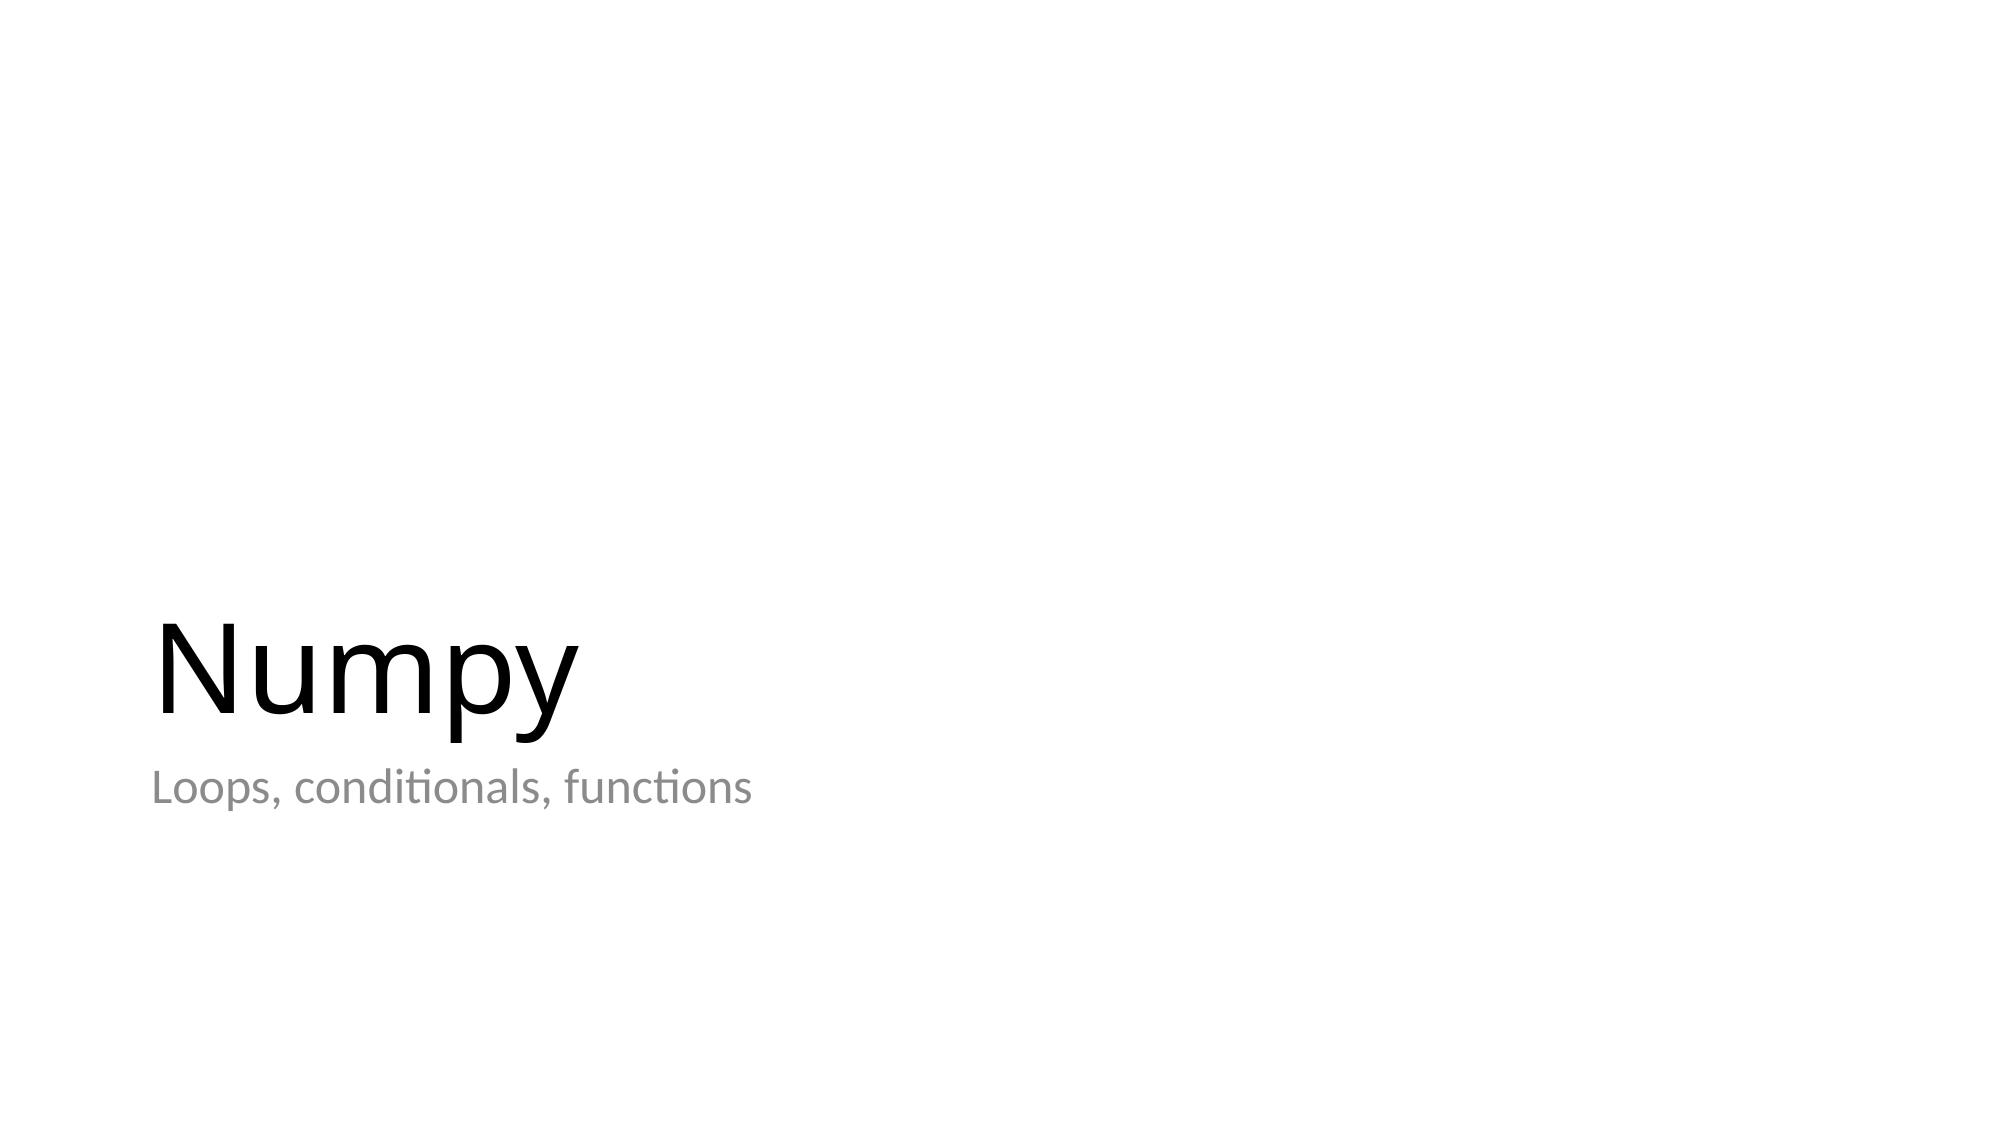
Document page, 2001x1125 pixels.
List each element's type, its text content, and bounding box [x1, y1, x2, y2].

list Loops, conditionals, functions [136, 752, 1862, 999]
title Numpy [136, 280, 1862, 749]
